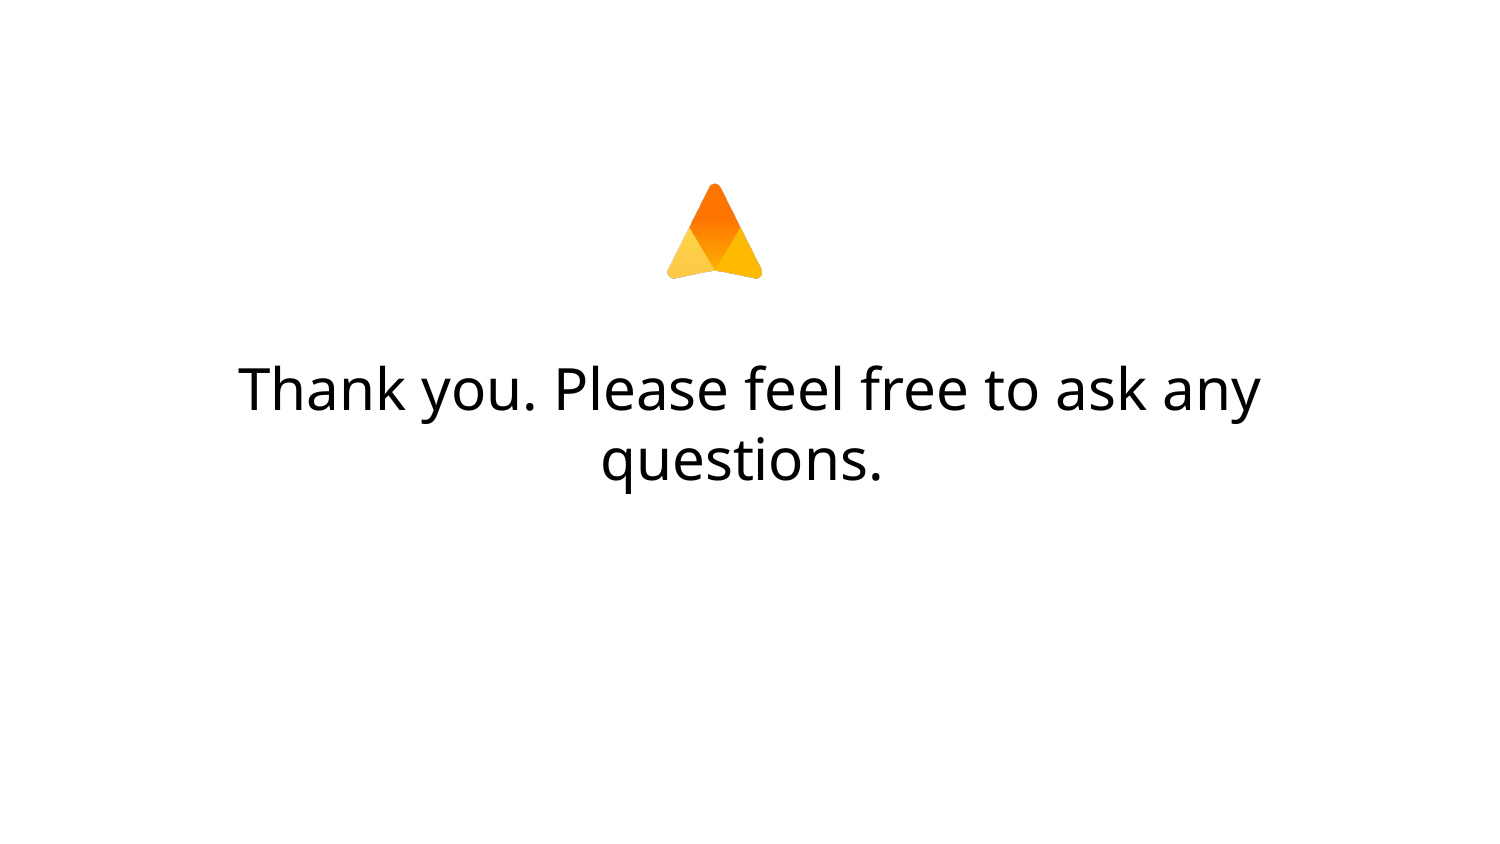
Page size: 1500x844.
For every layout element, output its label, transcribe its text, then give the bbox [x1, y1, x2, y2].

title Thank you. Please feel free to ask any questions. [86, 362, 1413, 482]
picture [665, 183, 762, 280]
